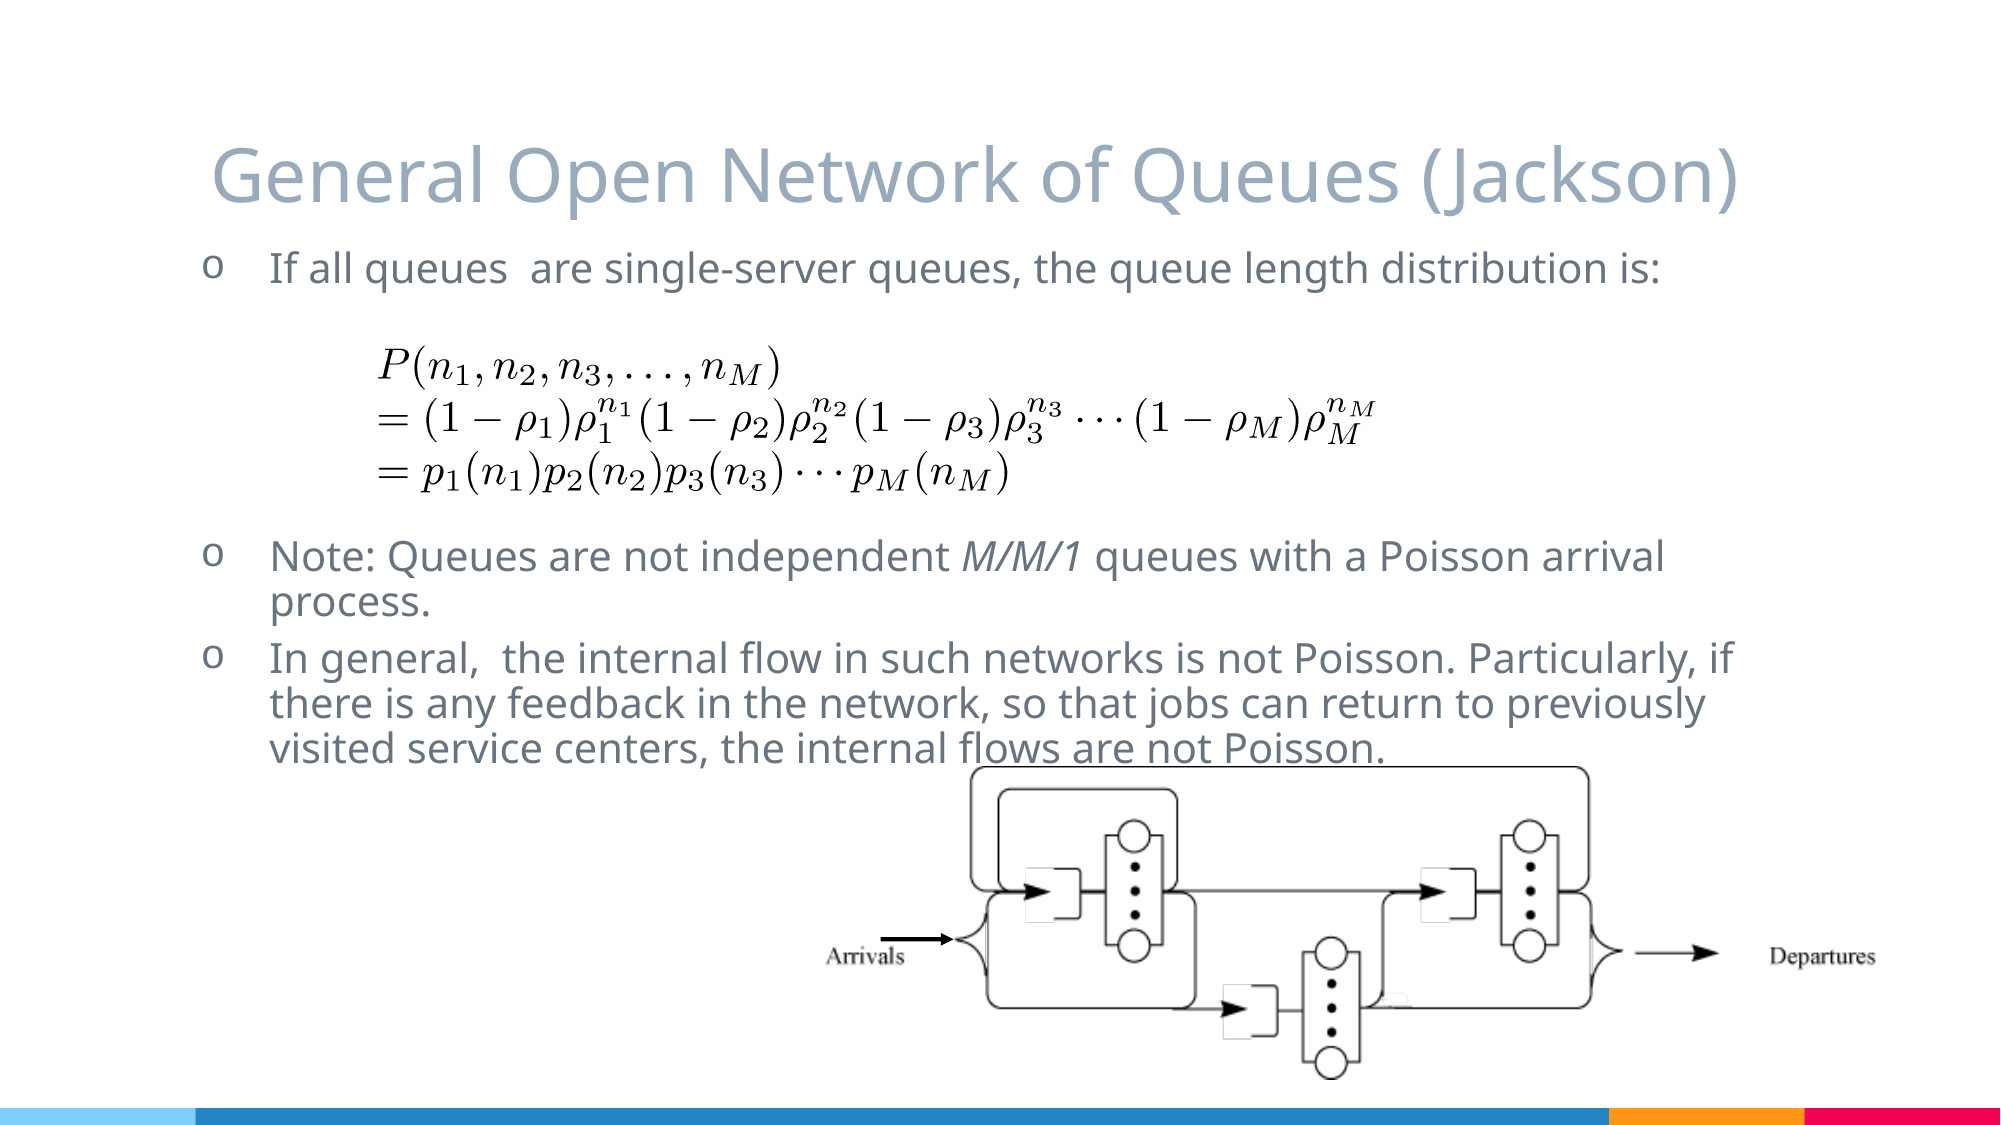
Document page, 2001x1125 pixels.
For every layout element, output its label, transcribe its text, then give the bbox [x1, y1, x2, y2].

title General Open Network of Queues (Jackson) [195, 45, 1862, 233]
list If all queues are single-server queues, the queue length distribution is: Note: Queues are not independent M/M/1 queues with a Poisson arrival process. In general, the internal flow in such networks is not Poisson. Particularly, if there is any feedback in the network, so that jobs can return to previously visited service centers, the internal flows are not Poisson. [179, 232, 1821, 1125]
picture [376, 343, 1376, 497]
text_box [820, 766, 1903, 1081]
